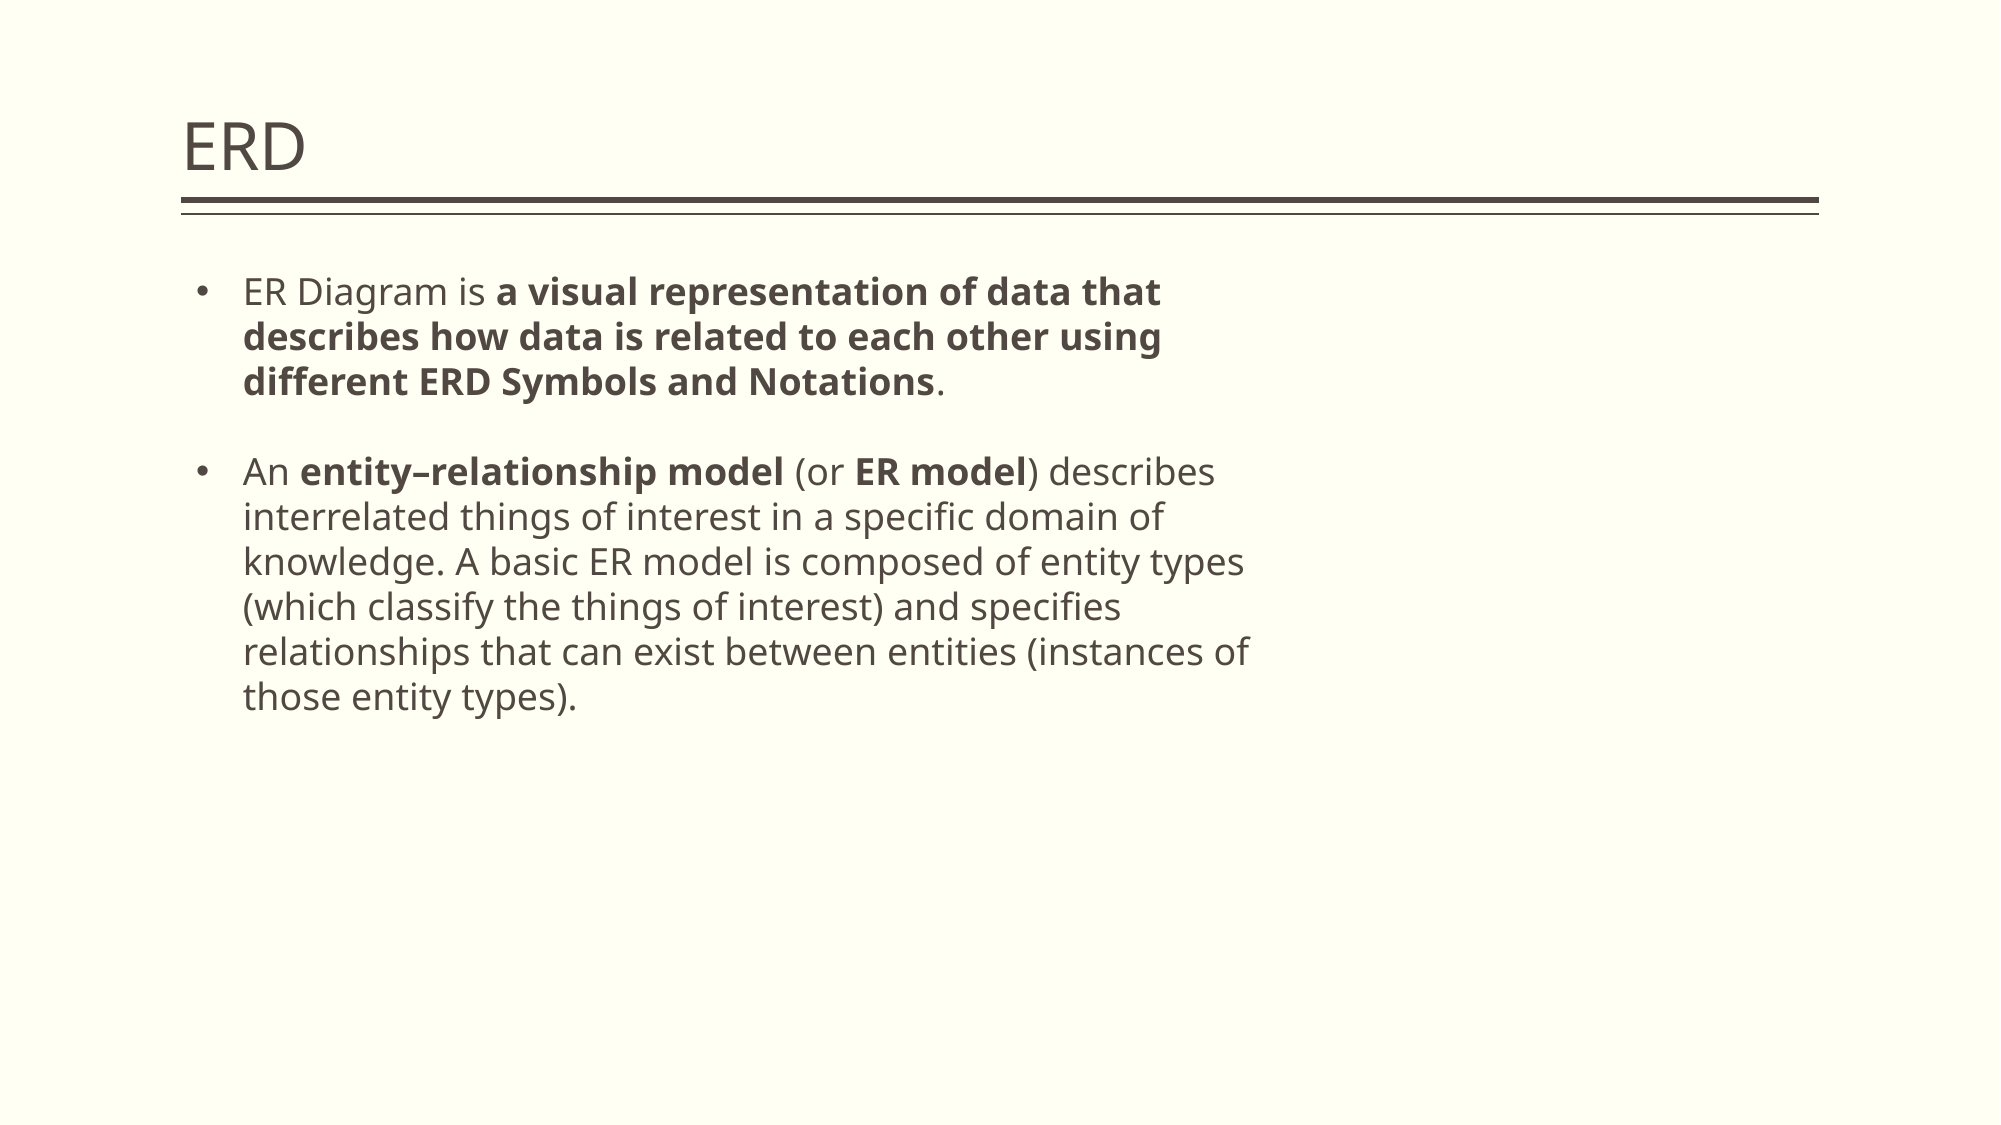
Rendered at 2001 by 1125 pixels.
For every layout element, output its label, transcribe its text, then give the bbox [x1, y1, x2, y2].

title ERD [181, 12, 1819, 193]
text_box ER Diagram is a visual representation of data that describes how data is related to each other using different ERD Symbols and Notations. An entity–relationship model (or ER model) describes interrelated things of interest in a specific domain of knowledge. A basic ER model is composed of entity types (which classify the things of interest) and specifies relationships that can exist between entities (instances of those entity types). [181, 260, 1350, 771]
